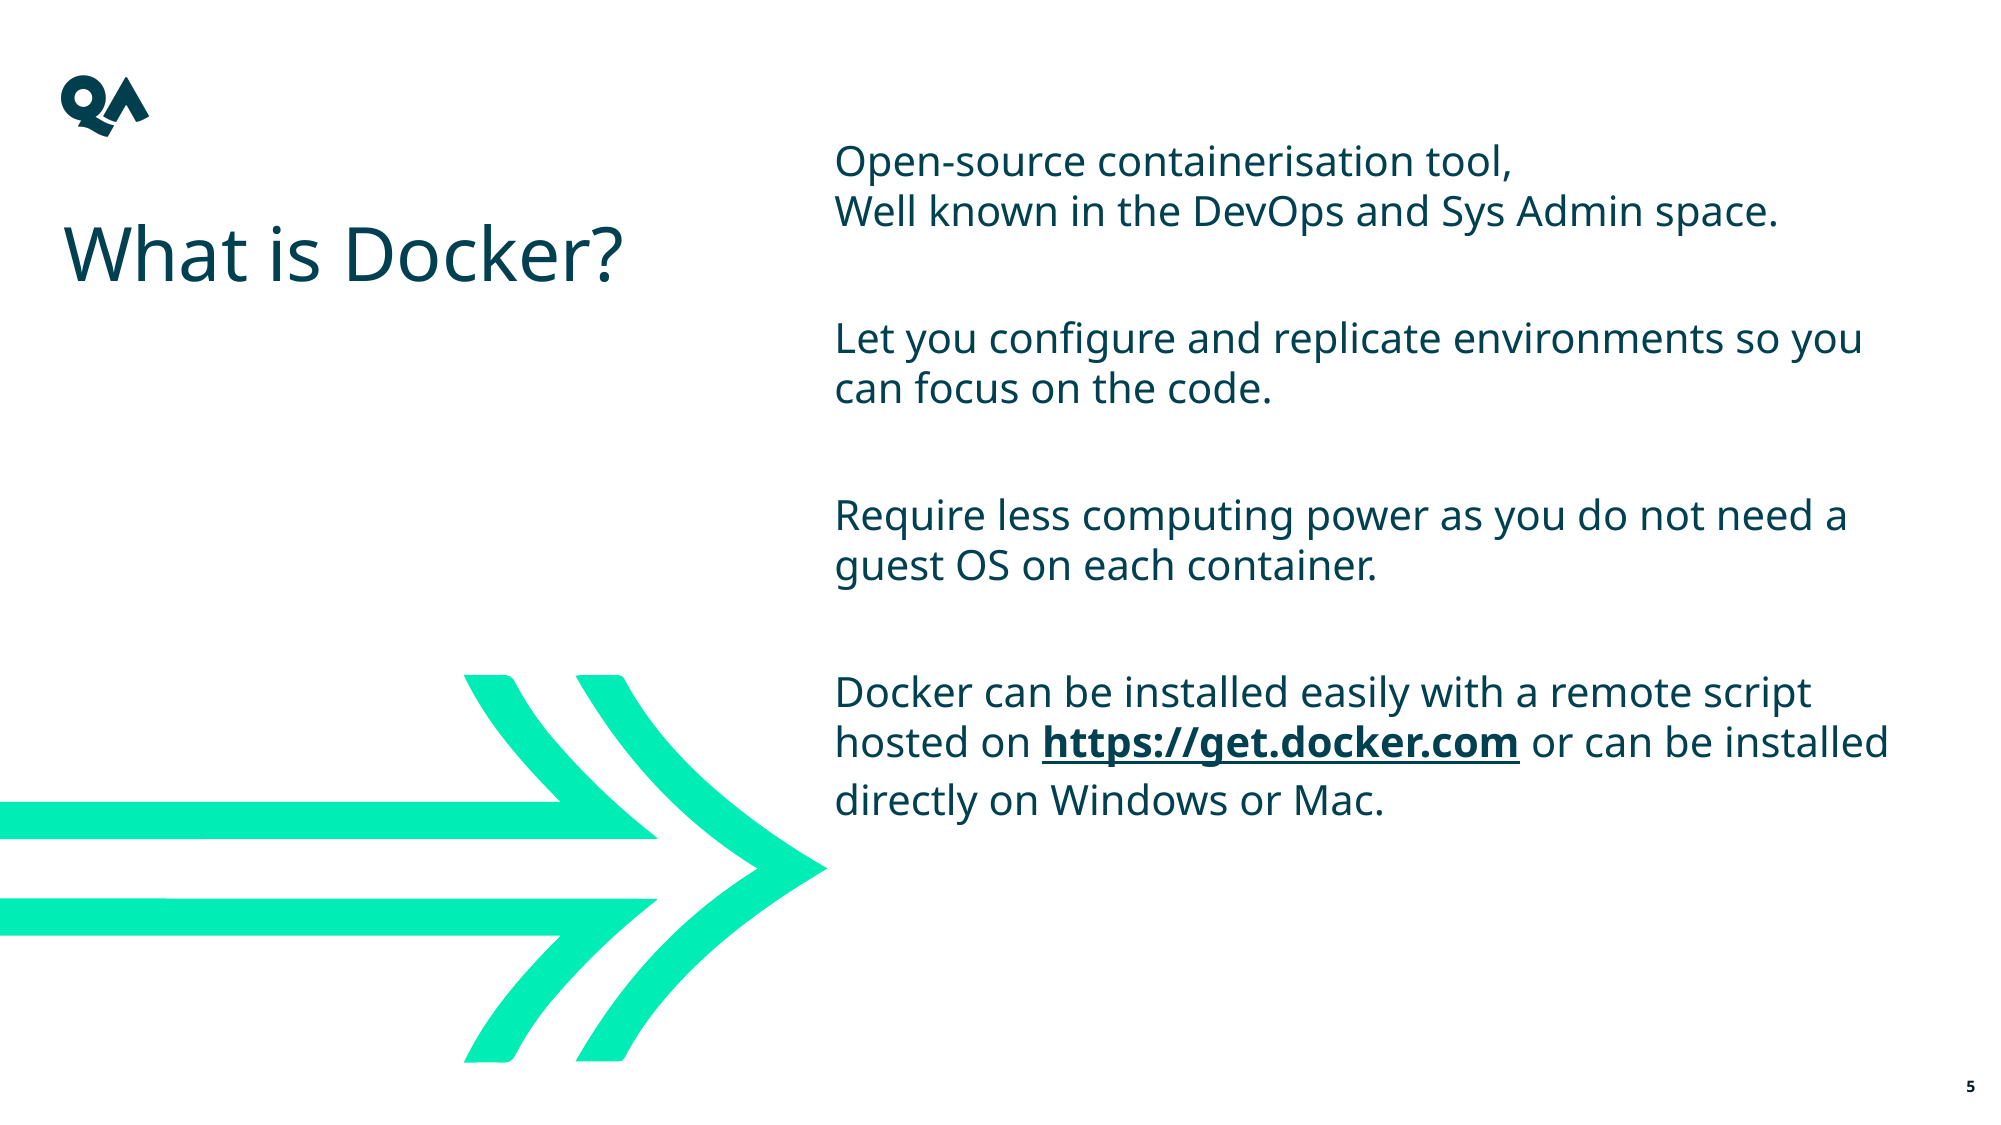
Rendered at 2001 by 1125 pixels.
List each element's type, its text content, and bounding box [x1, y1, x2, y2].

list Open-source containerisation tool, Well known in the DevOps and Sys Admin space. Let you configure and replicate environments so you can focus on the code. Require less computing power as you do not need a guest OS on each container. Docker can be installed easily with a remote script hosted on https://get.docker.com or can be installed directly on Windows or Mac. [834, 134, 1939, 991]
picture [44, 62, 166, 148]
slide_number 5 [1846, 1068, 1976, 1098]
list What is Docker? [63, 206, 703, 638]
